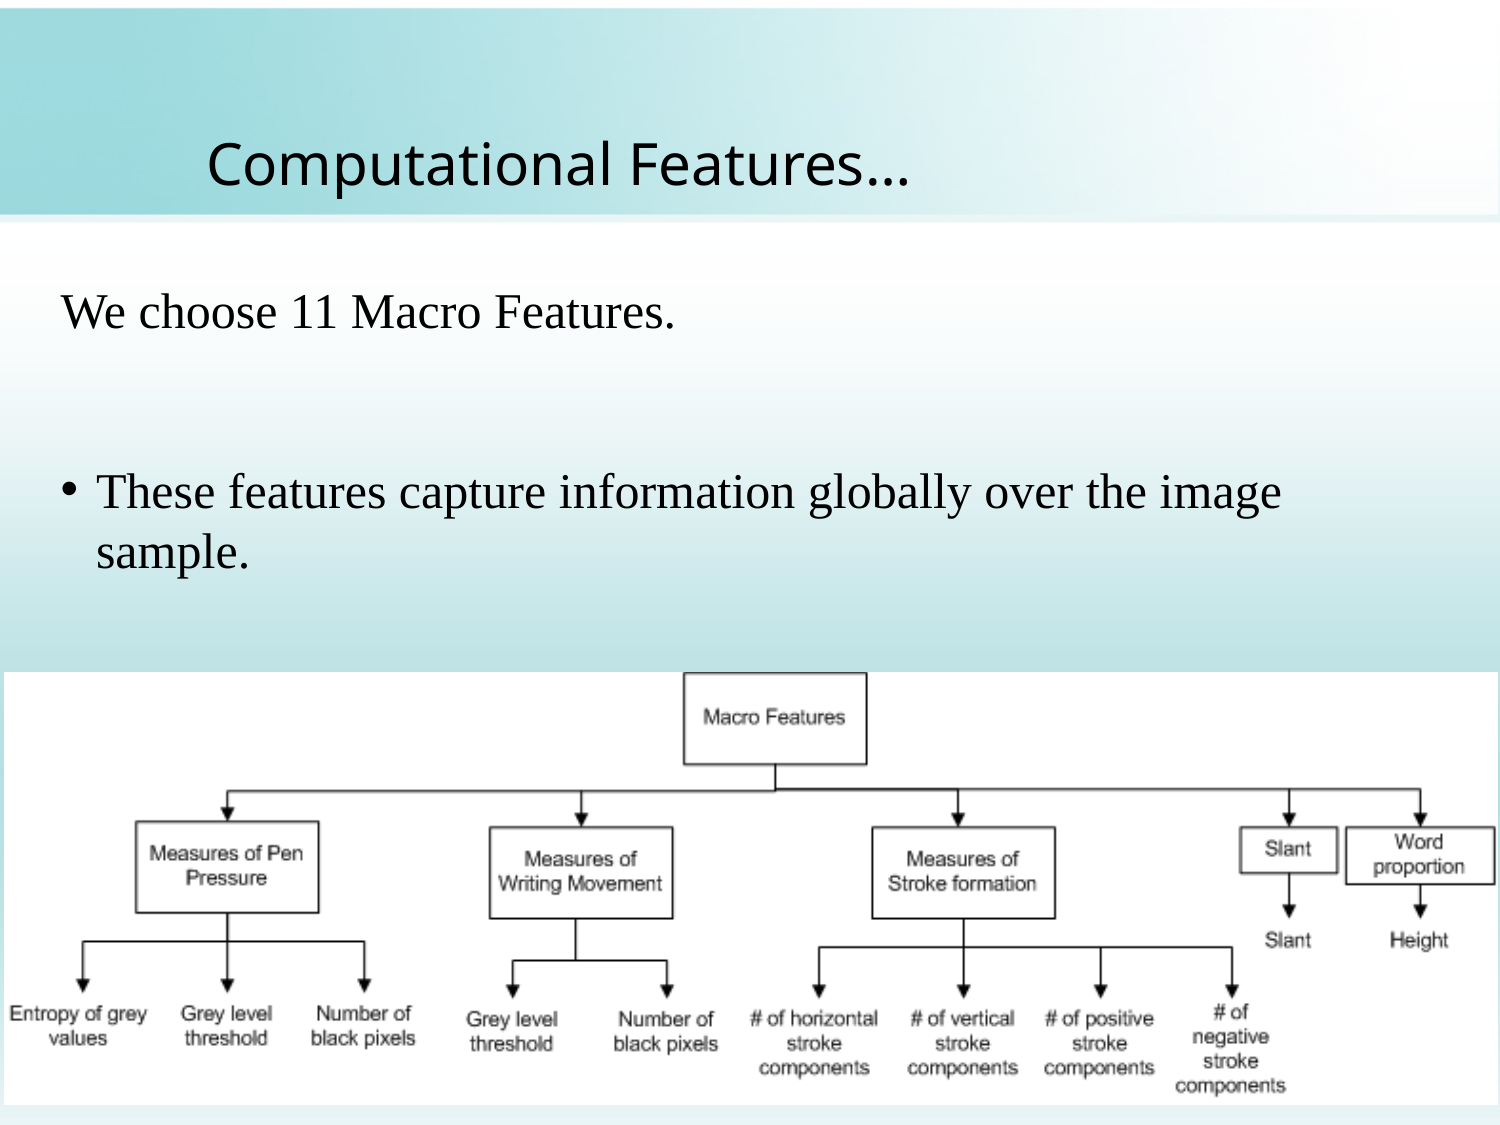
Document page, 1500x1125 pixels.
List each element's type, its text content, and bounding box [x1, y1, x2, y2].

picture [0, 0, 1500, 1125]
title Computational Features… [190, 81, 1314, 206]
text_box We choose 11 Macro Features. These features capture information globally over the image sample. [45, 270, 1407, 586]
